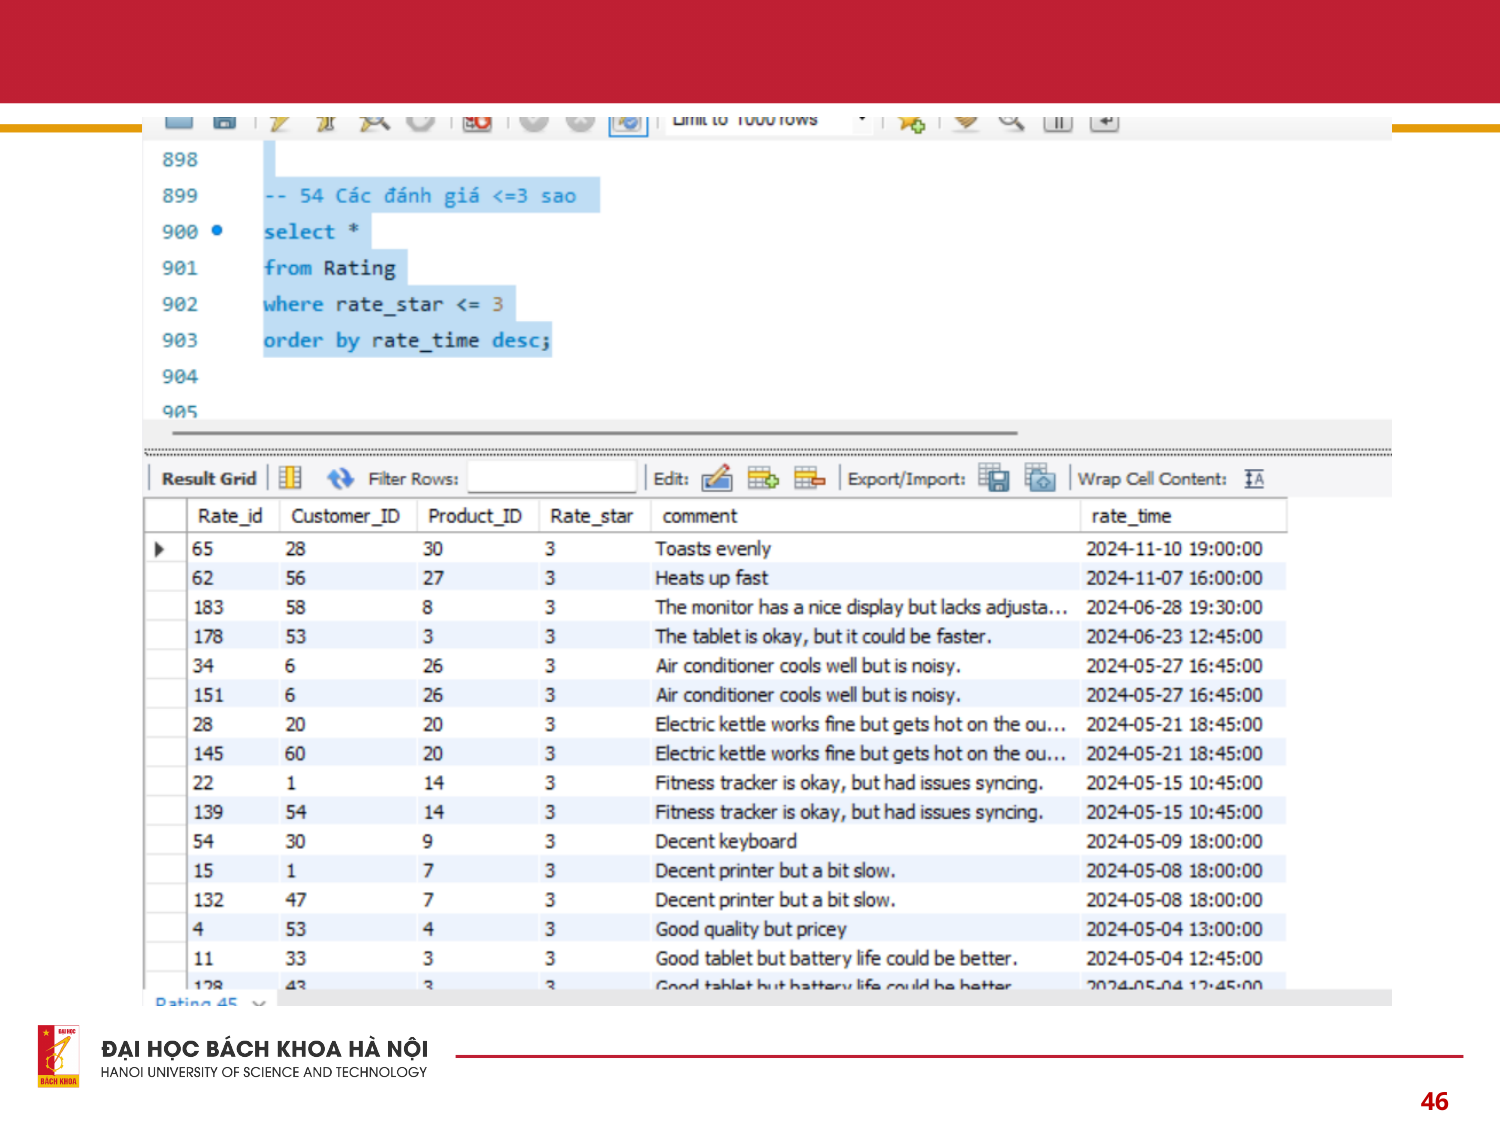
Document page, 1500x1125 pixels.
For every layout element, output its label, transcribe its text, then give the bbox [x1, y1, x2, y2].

slide_number 46 [1126, 1078, 1464, 1125]
picture [0, 0, 1500, 1125]
